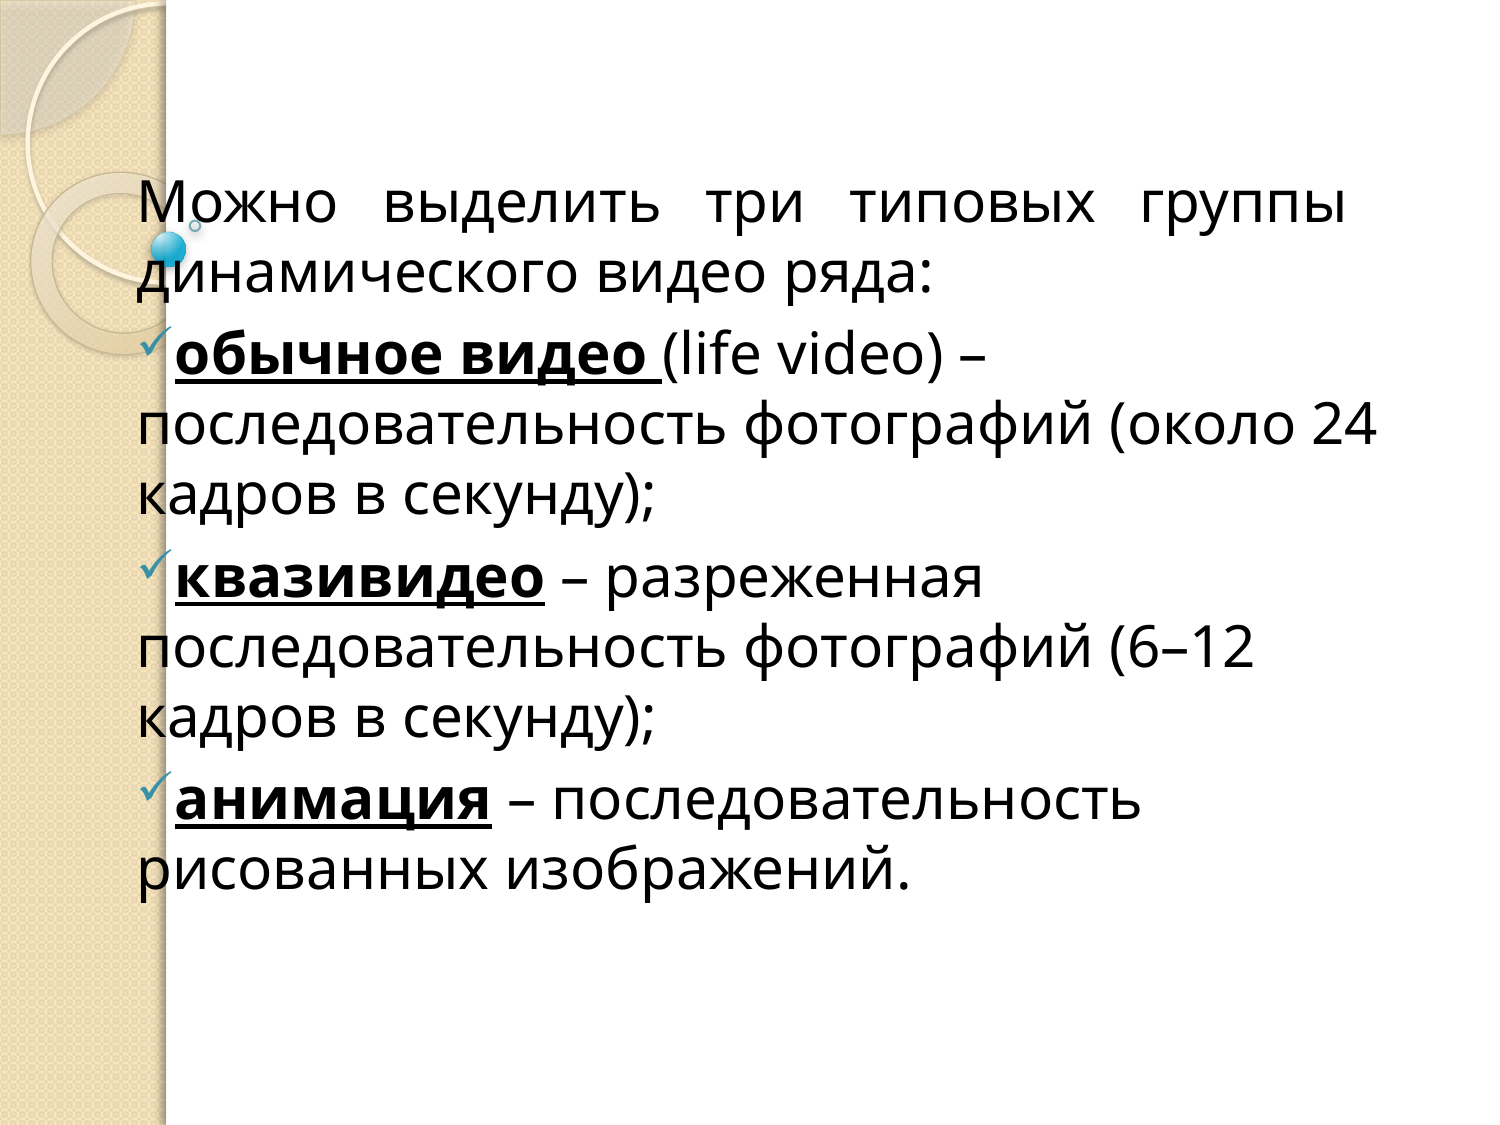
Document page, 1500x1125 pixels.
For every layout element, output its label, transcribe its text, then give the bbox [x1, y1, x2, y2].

subtitle Можно выделить три типовых группы динамического видео ряда: обычное видео (life video) – последовательность фотографий (около 24 кадров в секунду); квазивидео – разреженная последовательность фотографий (6–12 кадров в секунду); анимация – последовательность рисованных изображений. [117, 164, 1407, 1008]
